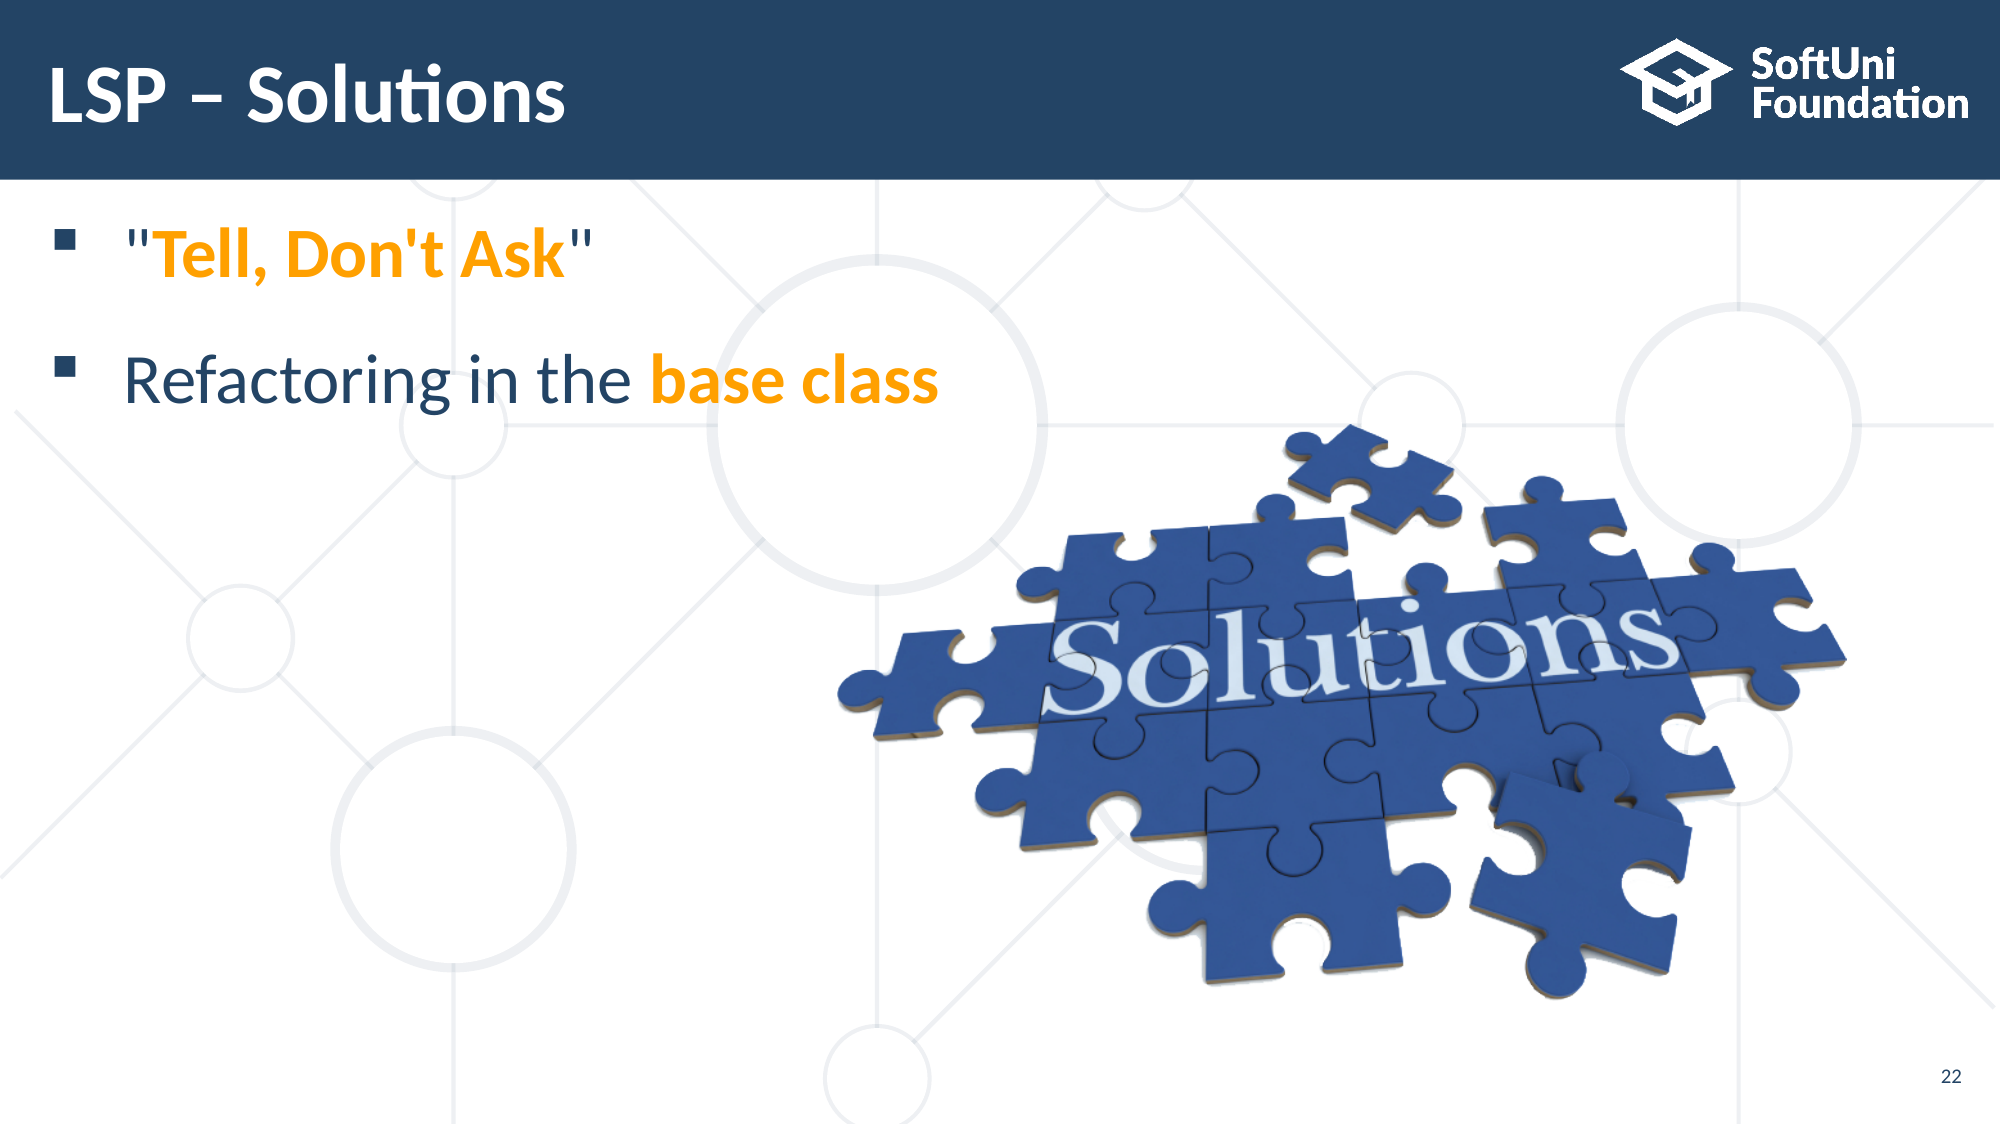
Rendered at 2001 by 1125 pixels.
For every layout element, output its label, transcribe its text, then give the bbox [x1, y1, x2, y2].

title LSP – Solutions [31, 16, 1591, 162]
picture [1619, 38, 1968, 126]
list "Tell, Don't Ask" Refactoring in the base class [31, 196, 1970, 1050]
slide_number 22 [1897, 1049, 1968, 1101]
picture [837, 424, 1847, 1001]
